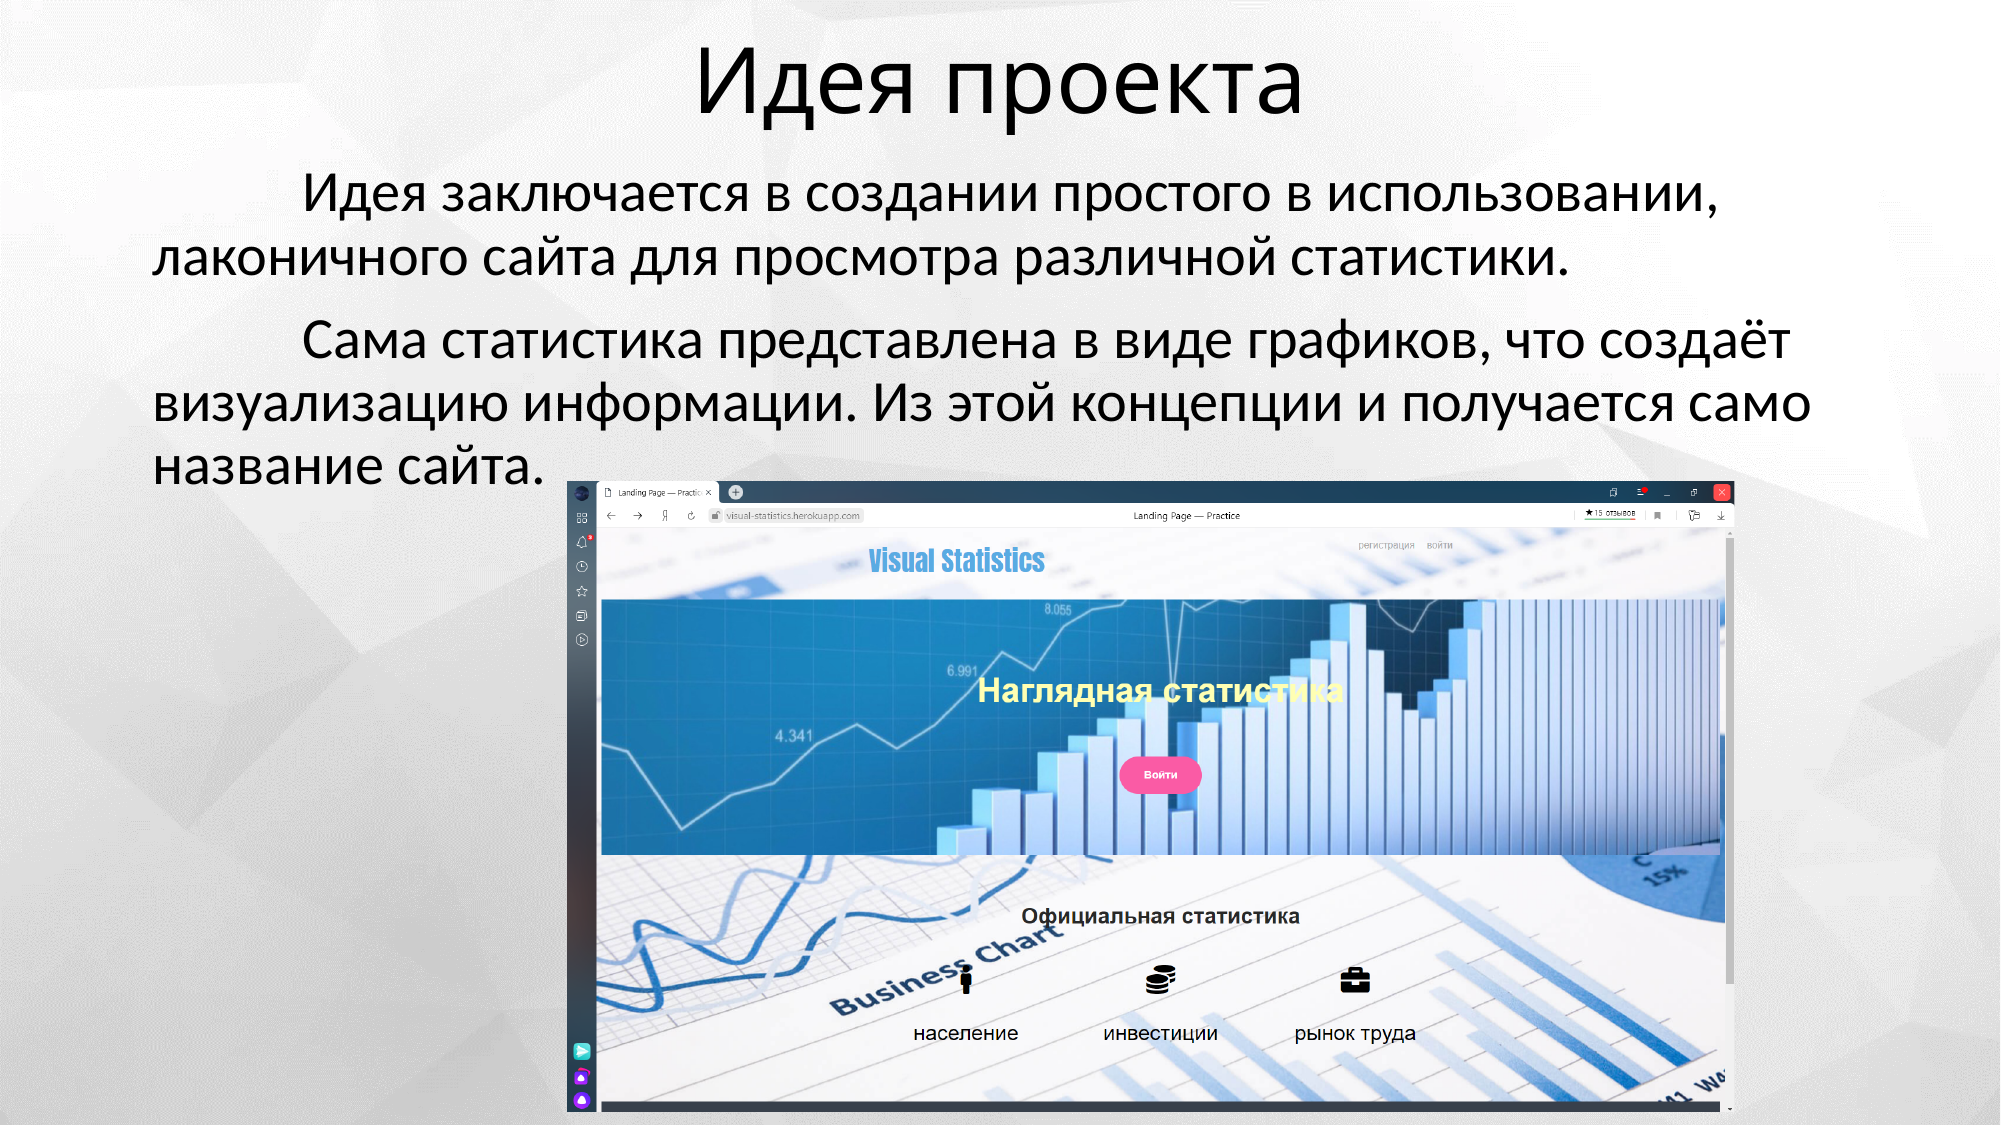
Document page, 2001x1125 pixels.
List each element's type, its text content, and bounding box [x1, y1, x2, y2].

title Идея проекта [200, 13, 1800, 154]
picture [0, 0, 2001, 1125]
list Идея заключается в создании простого в использовании, лаконичного сайта для просмотра различной статистики. Сама статистика представлена в виде графиков, что создаёт визуализацию информации. Из этой концепции и получается само название сайта. [137, 154, 1863, 868]
